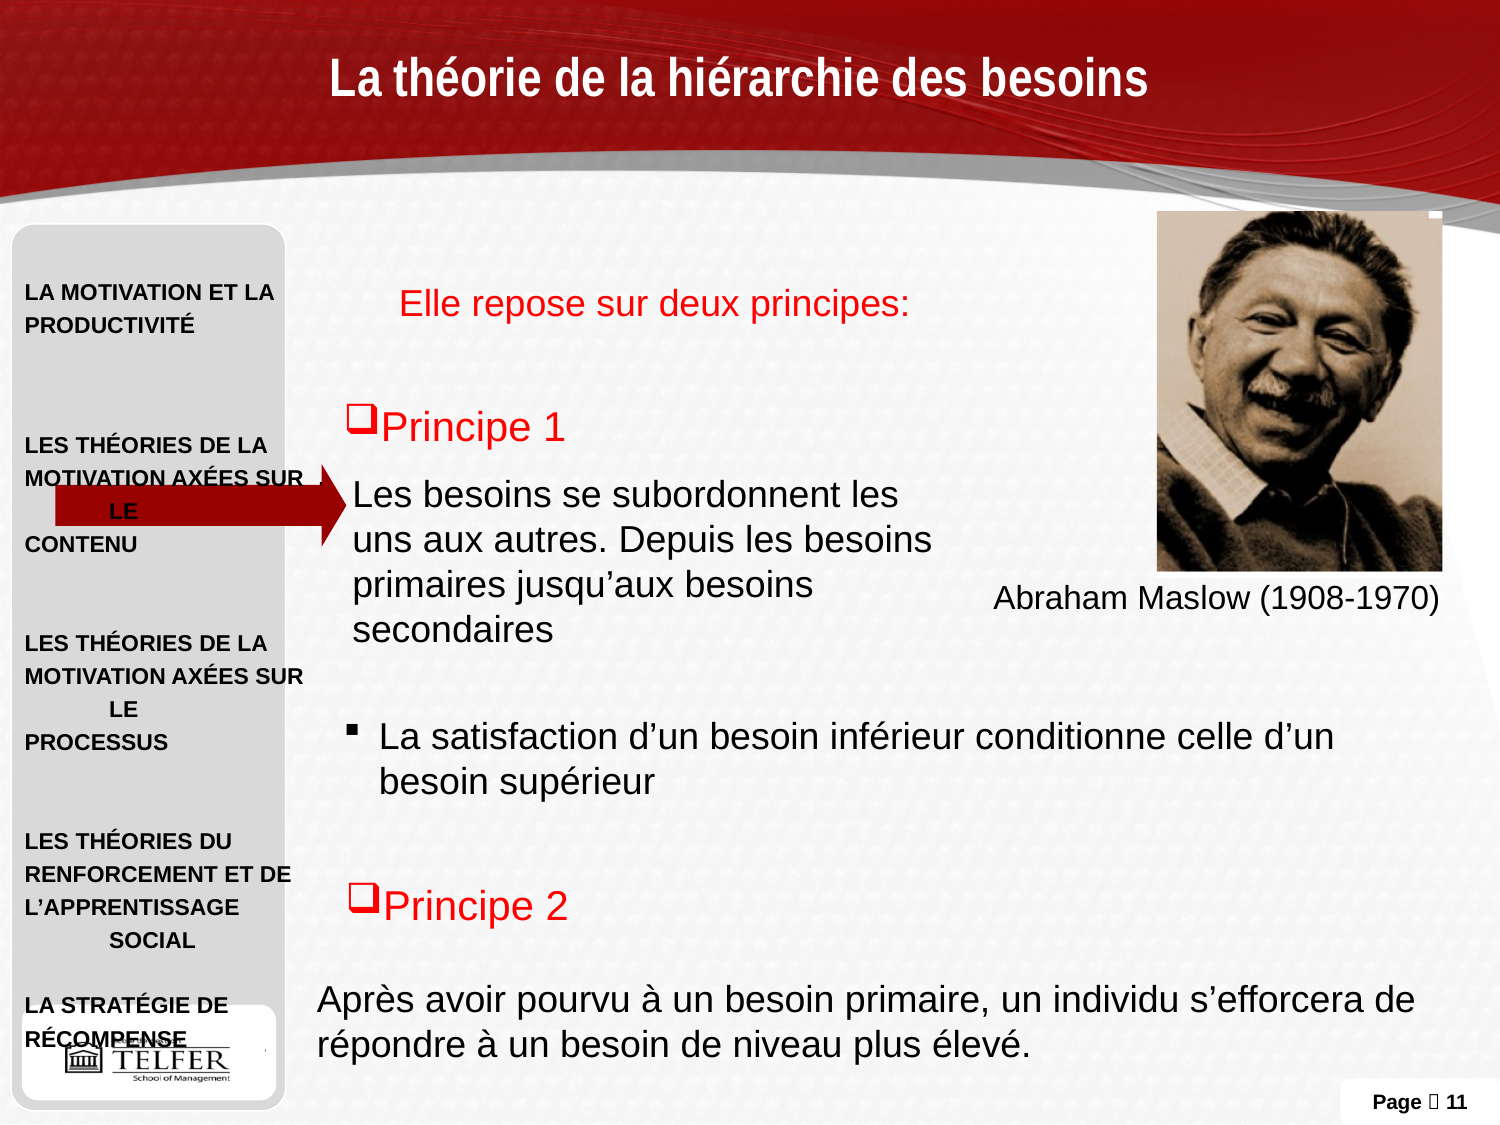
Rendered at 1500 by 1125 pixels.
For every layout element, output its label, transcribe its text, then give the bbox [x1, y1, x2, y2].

text_box Abraham Maslow (1908-1970) [943, 569, 1500, 664]
list La motivation et la Productivité Les théories de la motivation axées sur le contenu Les théories de la motivation axées sur le processus Les théories du Renforcement et de l’apprentissage social La stratégie de Récompense [24, 240, 315, 1011]
picture [38, 1014, 266, 1093]
picture [0, 0, 1500, 1125]
text_box Principe 2 [330, 871, 592, 936]
text_box Elle repose sur deux principes: [384, 271, 1079, 331]
text_box Après avoir pourvu à un besoin primaire, un individu s’efforcera de répondre à un besoin de niveau plus élevé. [302, 967, 1449, 1073]
text_box La satisfaction d’un besoin inférieur conditionne celle d’un besoin supérieur [328, 704, 1394, 810]
text_box Principe 1 [328, 392, 650, 458]
title La théorie de la hiérarchie des besoins [0, 0, 1480, 159]
text_box Les besoins se subordonnent les uns aux autres. Depuis les besoins primaires jusqu’aux besoins secondaires [315, 462, 970, 657]
text_box [315, 464, 347, 547]
